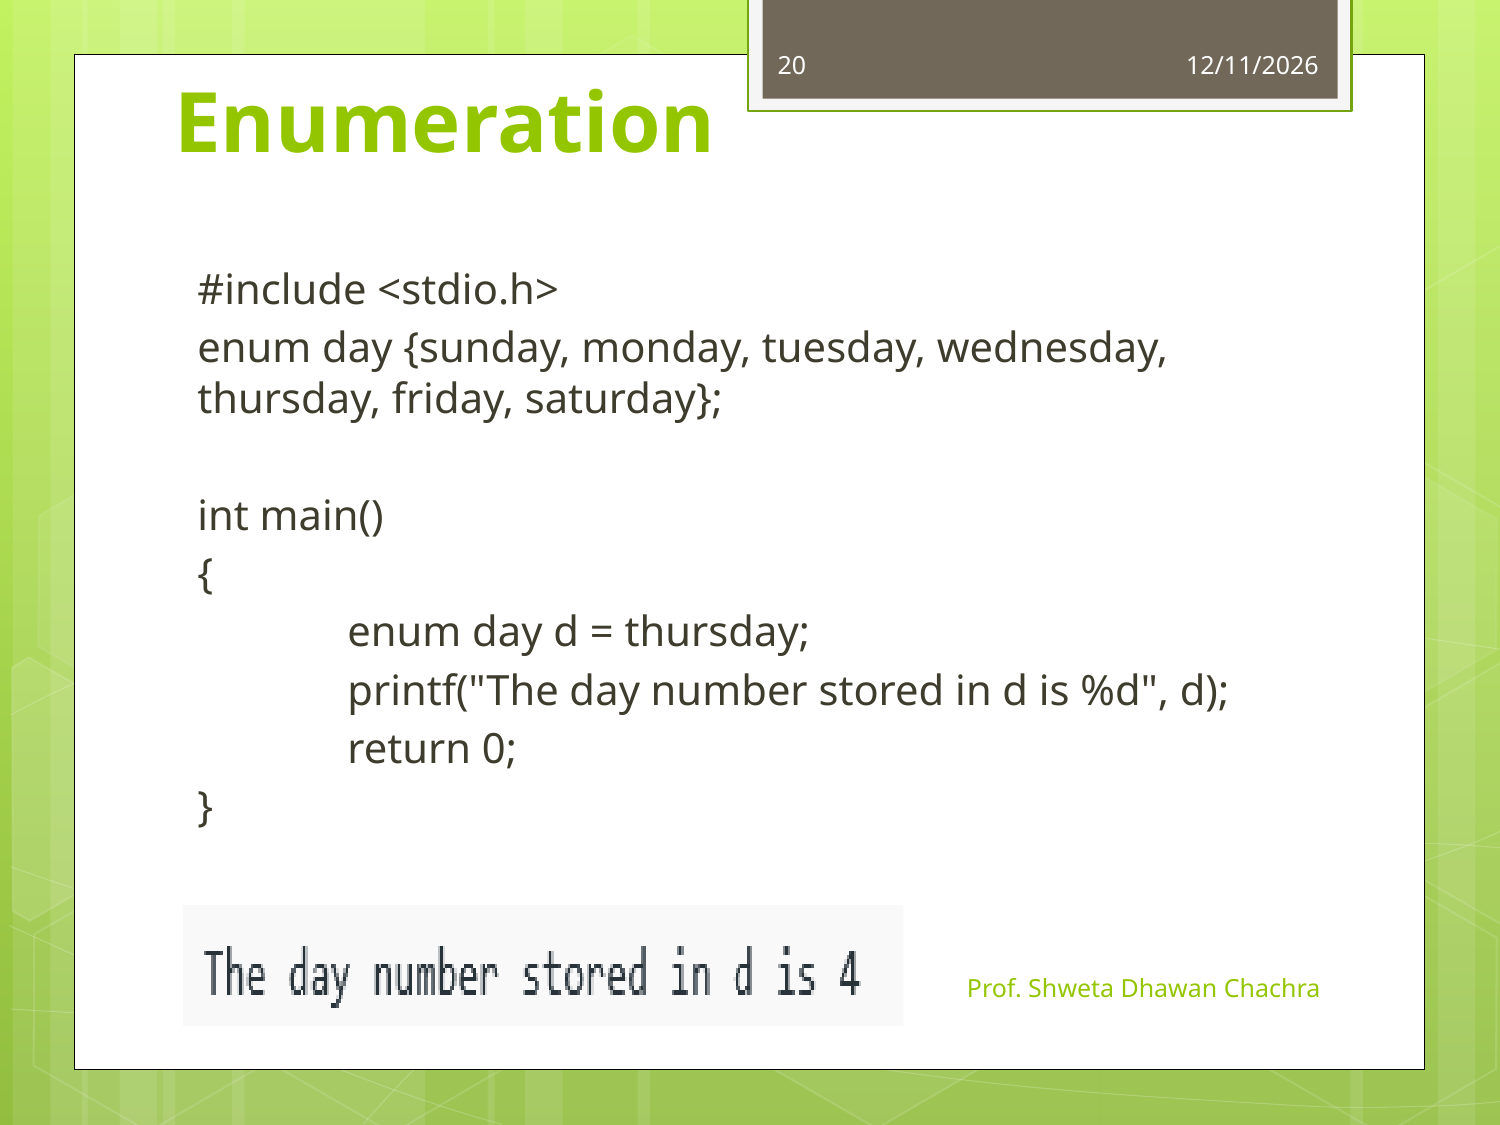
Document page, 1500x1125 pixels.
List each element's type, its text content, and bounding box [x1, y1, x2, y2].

picture [182, 904, 904, 1026]
footer Prof. Shweta Dhawan Chachra [909, 960, 1336, 1020]
slide_number 20 [762, 36, 982, 97]
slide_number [983, 36, 1334, 97]
title Enumeration [159, 54, 1312, 177]
list #include <stdio.h> enum day {sunday, monday, tuesday, wednesday, thursday, friday, saturday}; int main() { enum day d = thursday; printf("The day number stored in d is %d", d); return 0; } Output- [171, 255, 1283, 957]
